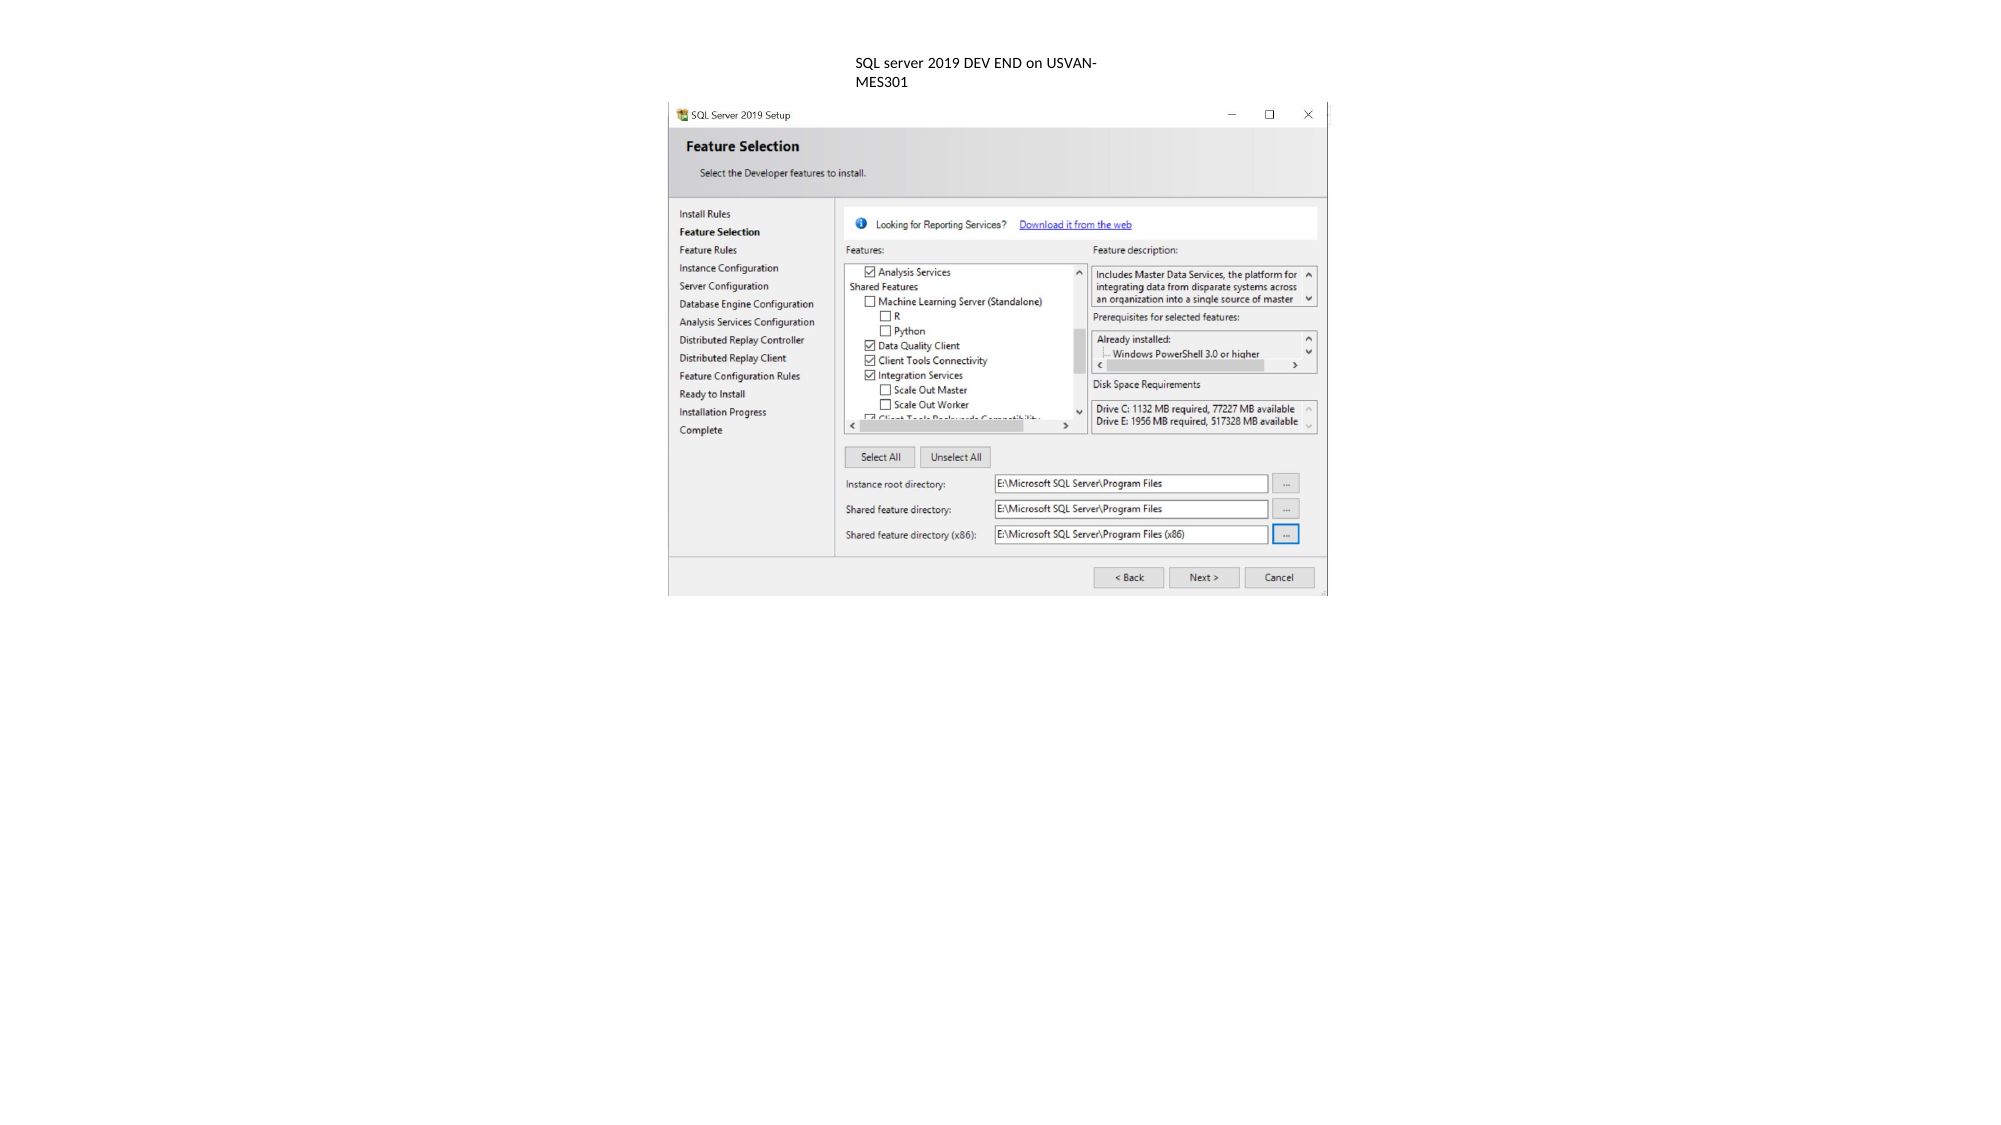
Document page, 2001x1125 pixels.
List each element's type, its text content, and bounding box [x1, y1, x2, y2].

text_box [667, 102, 1333, 596]
text_box SQL server 2019 DEV END on USVAN-MES301 [854, 52, 1146, 91]
